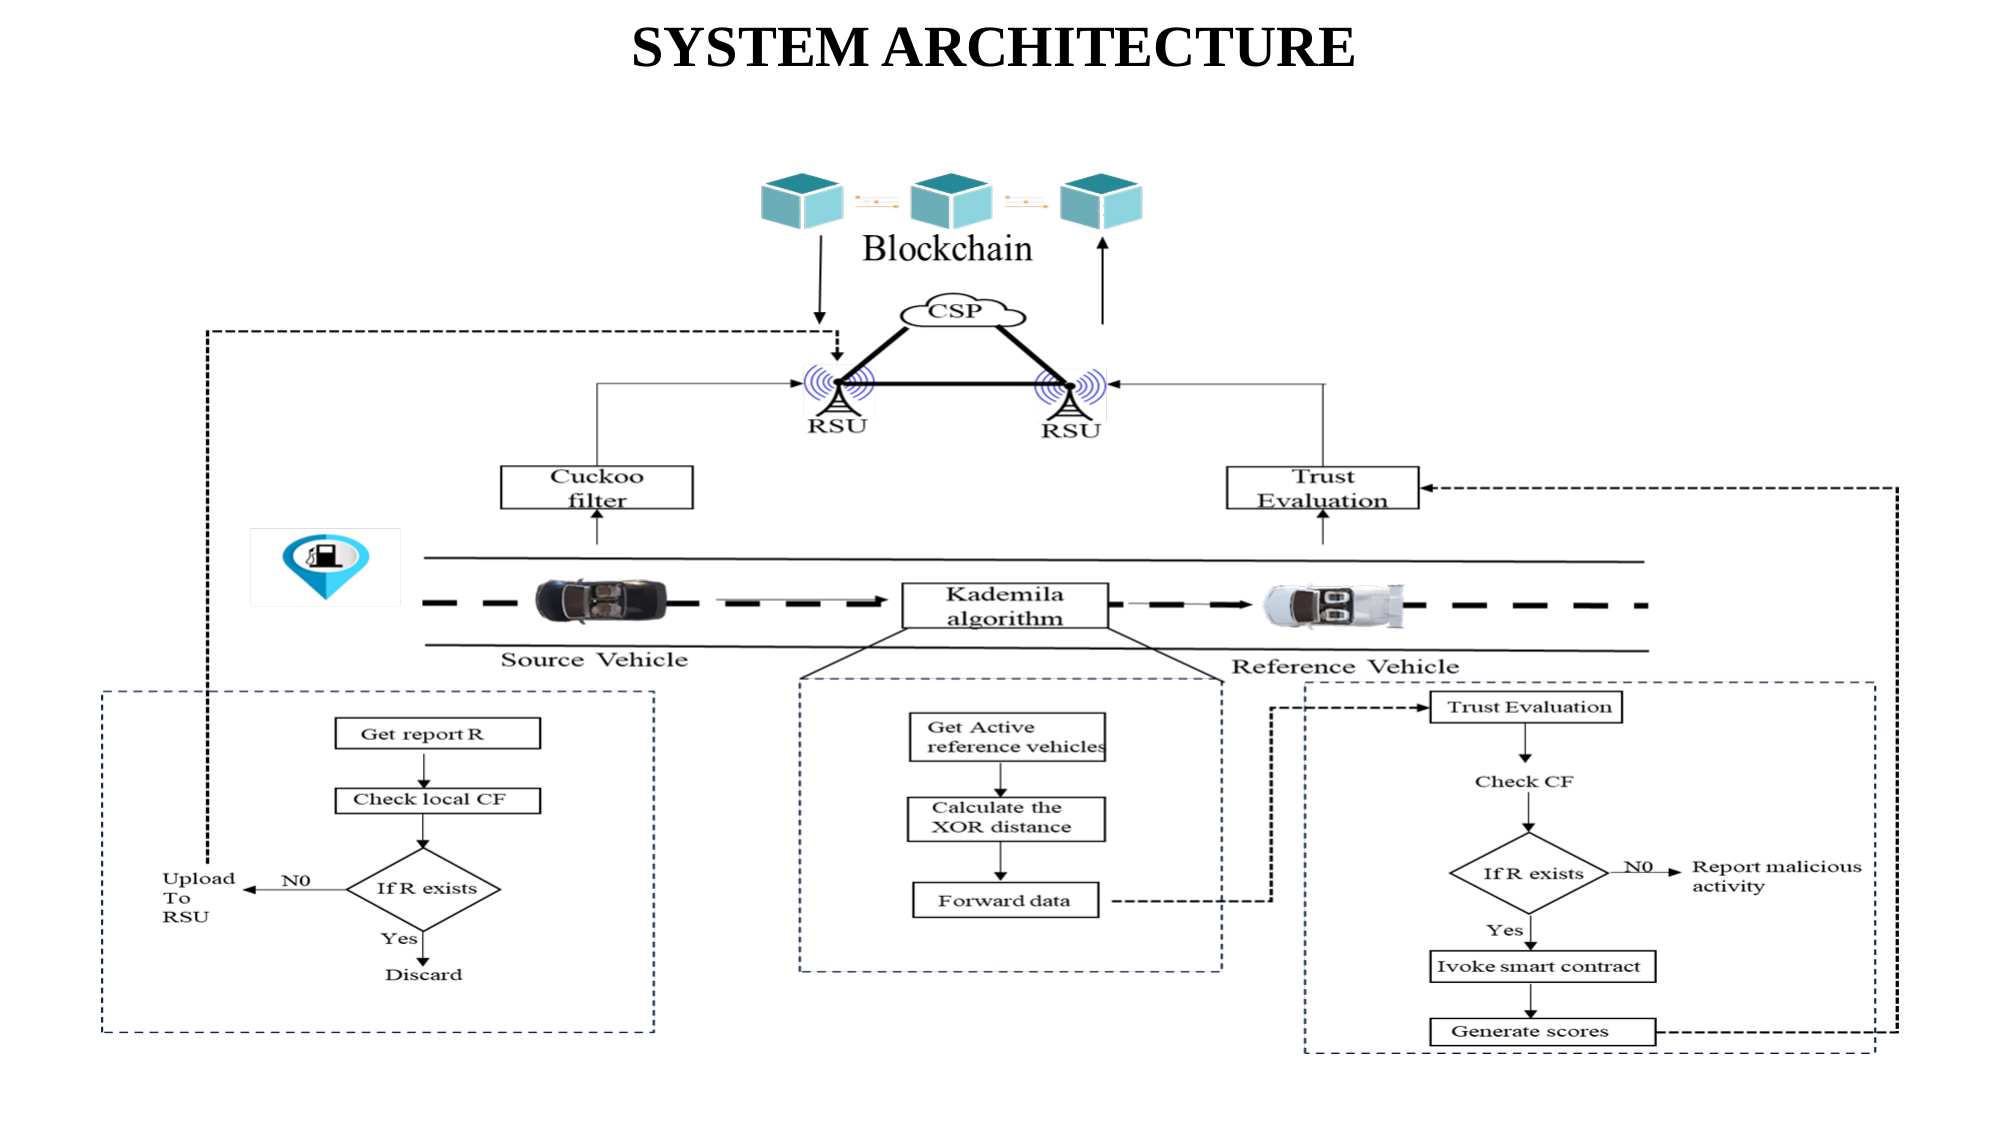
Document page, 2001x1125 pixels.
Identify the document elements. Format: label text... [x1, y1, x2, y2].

picture [101, 130, 1899, 1054]
title SYSTEM ARCHITECTURE [0, 0, 1989, 96]
